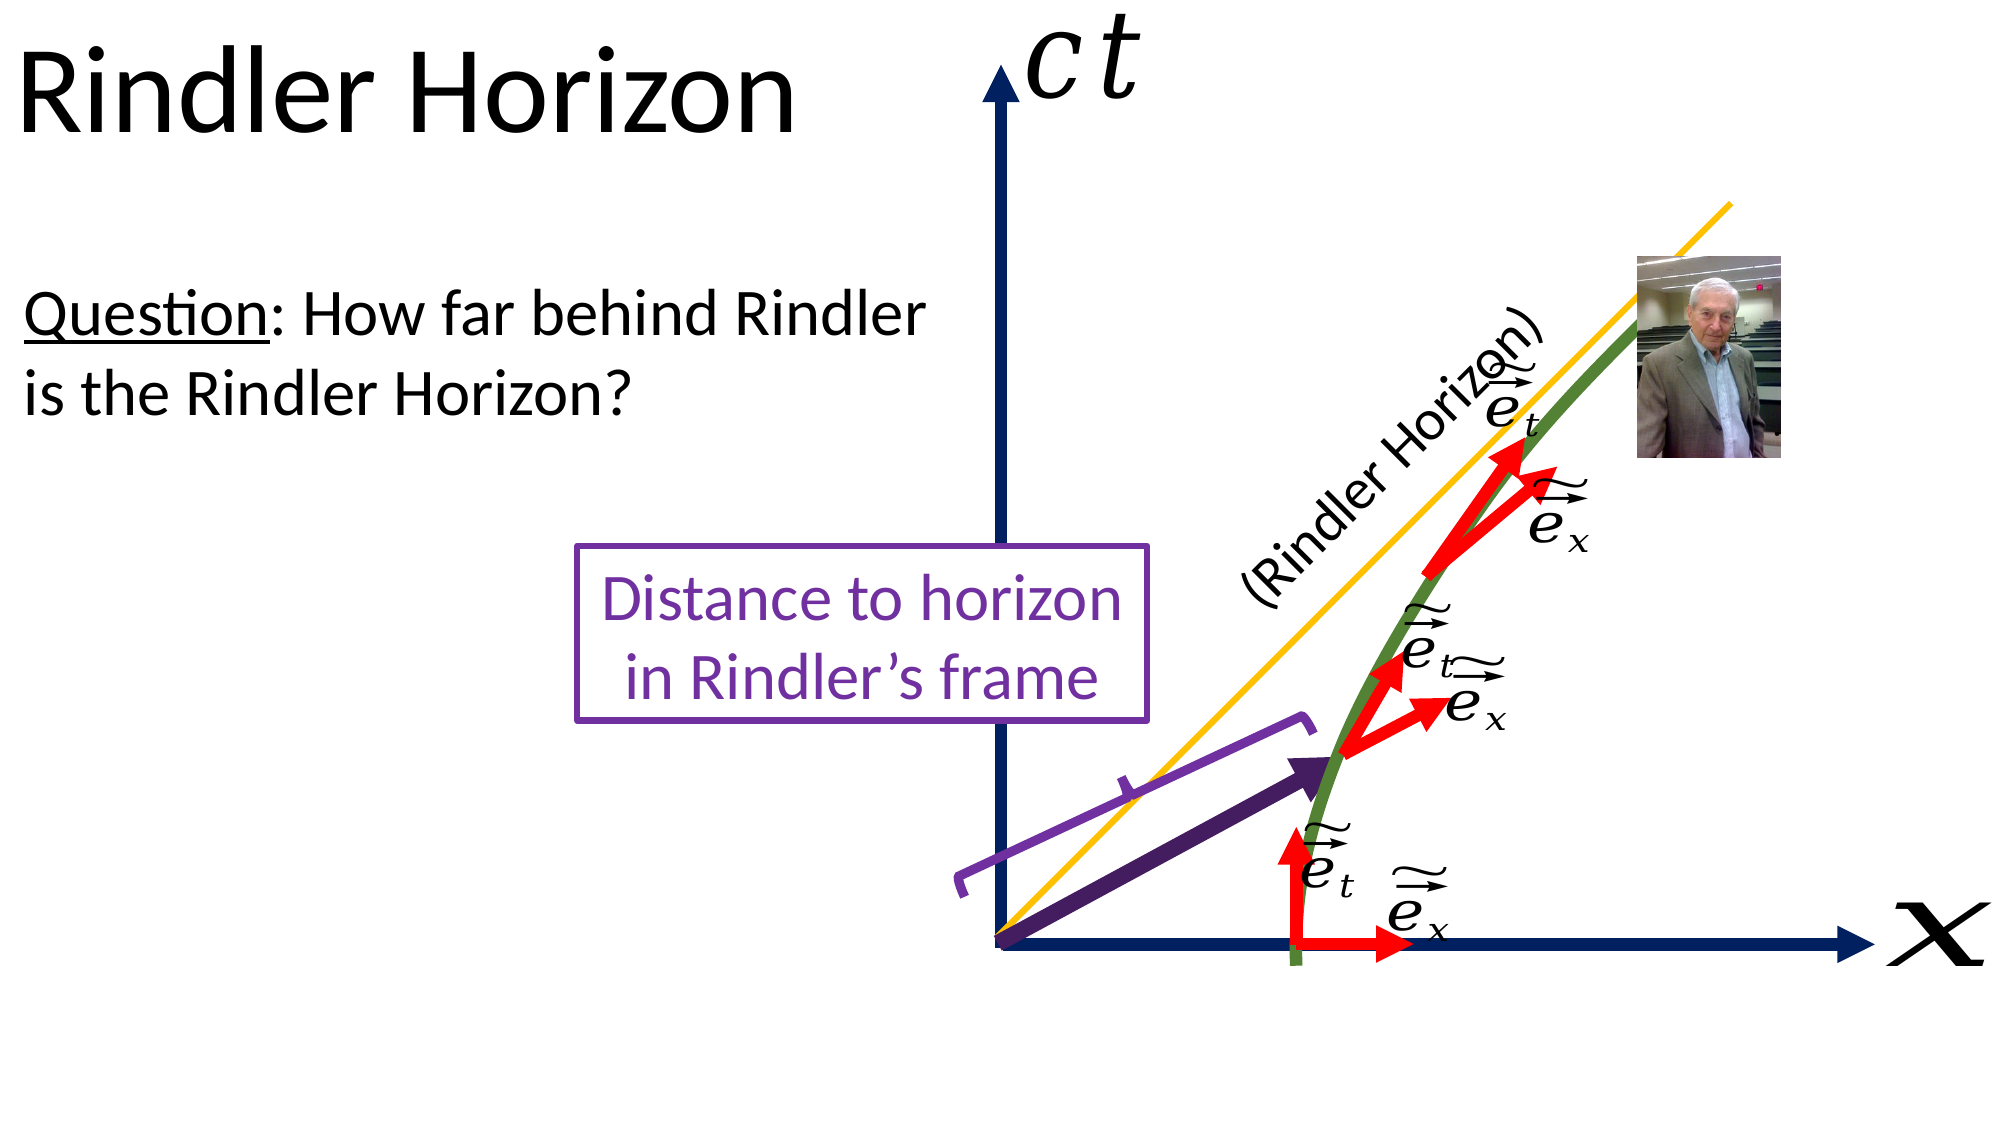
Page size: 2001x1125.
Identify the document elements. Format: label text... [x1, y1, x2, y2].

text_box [577, 545, 1323, 818]
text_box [997, 818, 1296, 944]
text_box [1296, 256, 1782, 966]
text_box Rindler Horizon [0, 0, 863, 165]
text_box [1343, 602, 1515, 756]
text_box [996, 0, 2000, 996]
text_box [1425, 361, 1598, 578]
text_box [1295, 821, 1458, 950]
text_box Question: How far behind Rindler is the Rindler Horizon? [9, 261, 959, 437]
